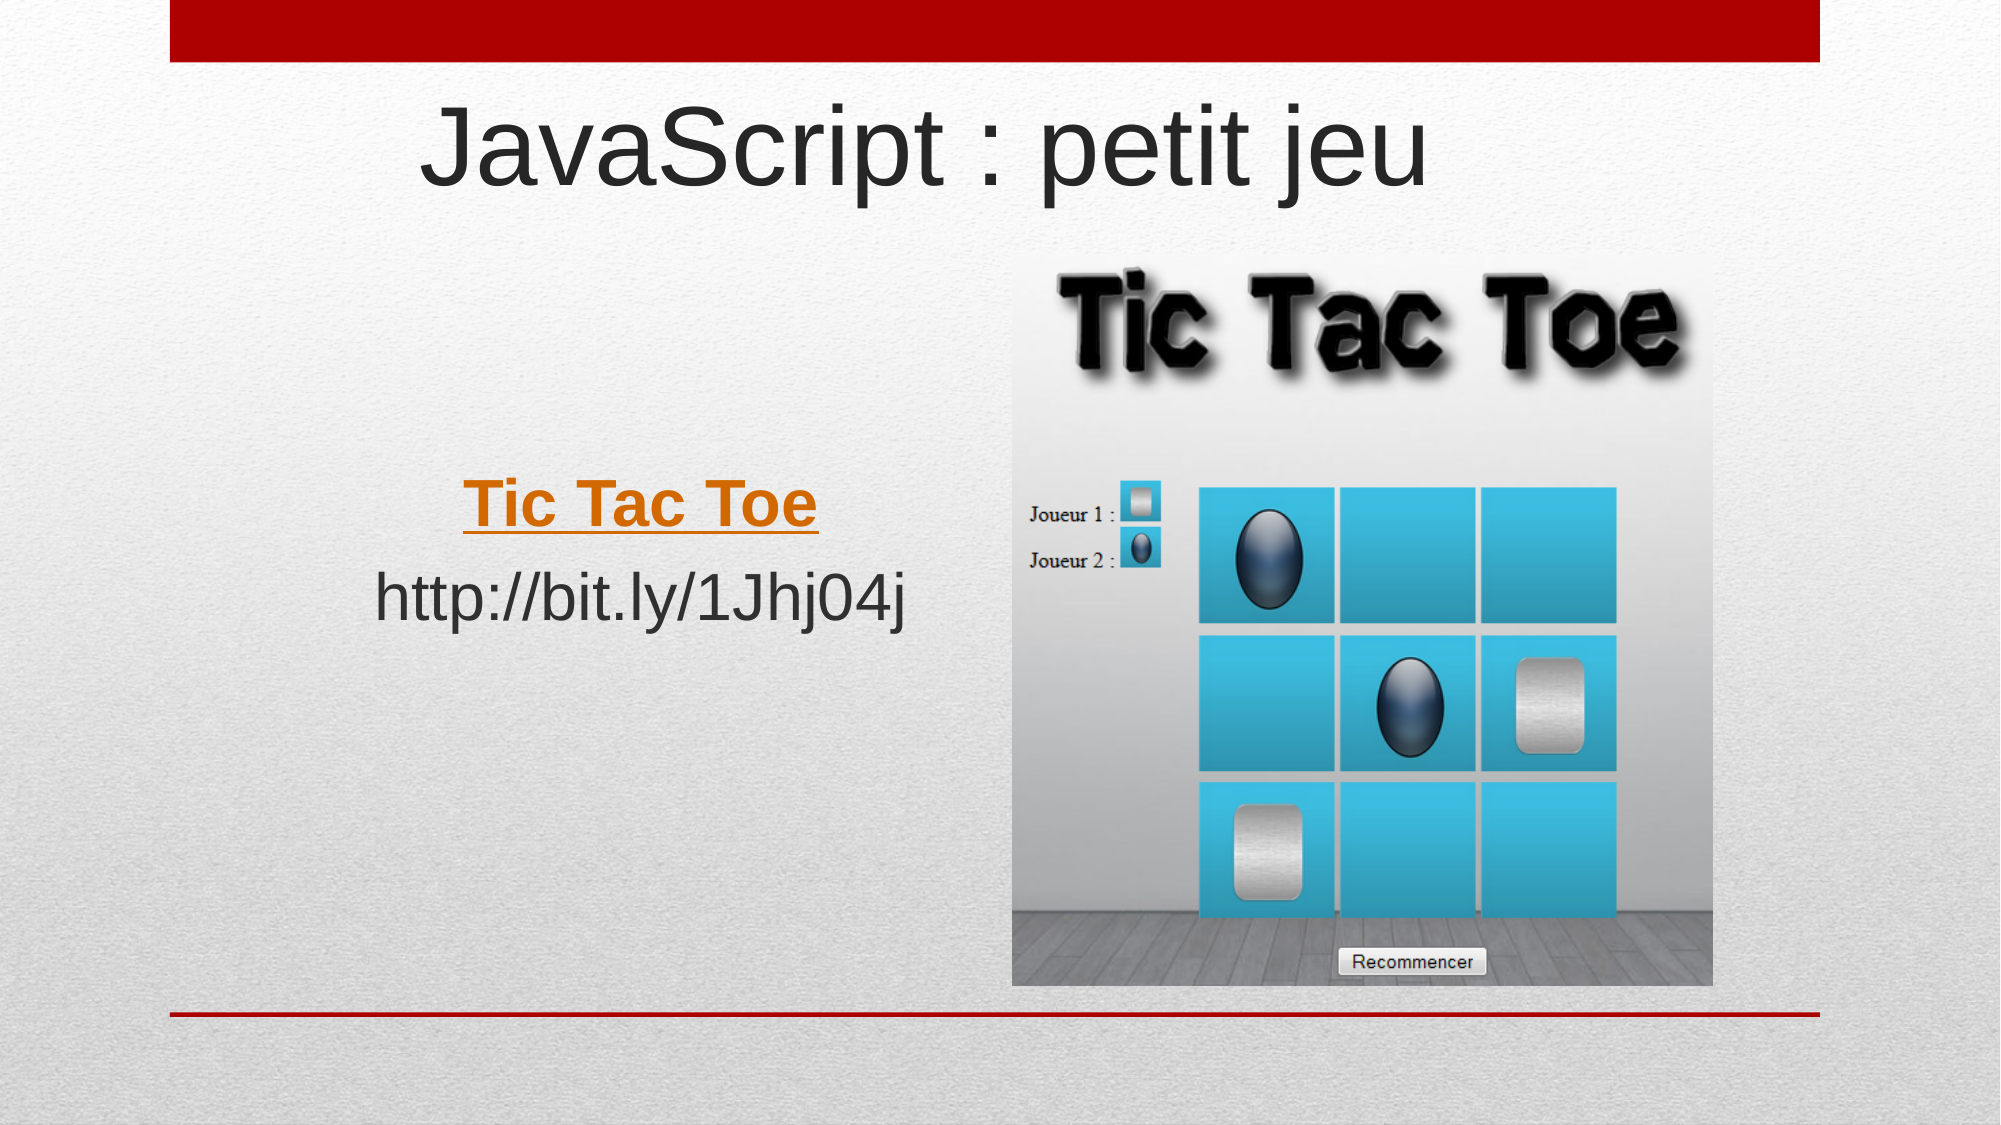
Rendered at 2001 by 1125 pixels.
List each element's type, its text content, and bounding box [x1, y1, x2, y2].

title JavaScript : petit jeu [404, 63, 1489, 216]
picture [1011, 253, 1714, 987]
list Tic Tac Toe http://bit.ly/1Jhj04j [335, 396, 947, 697]
